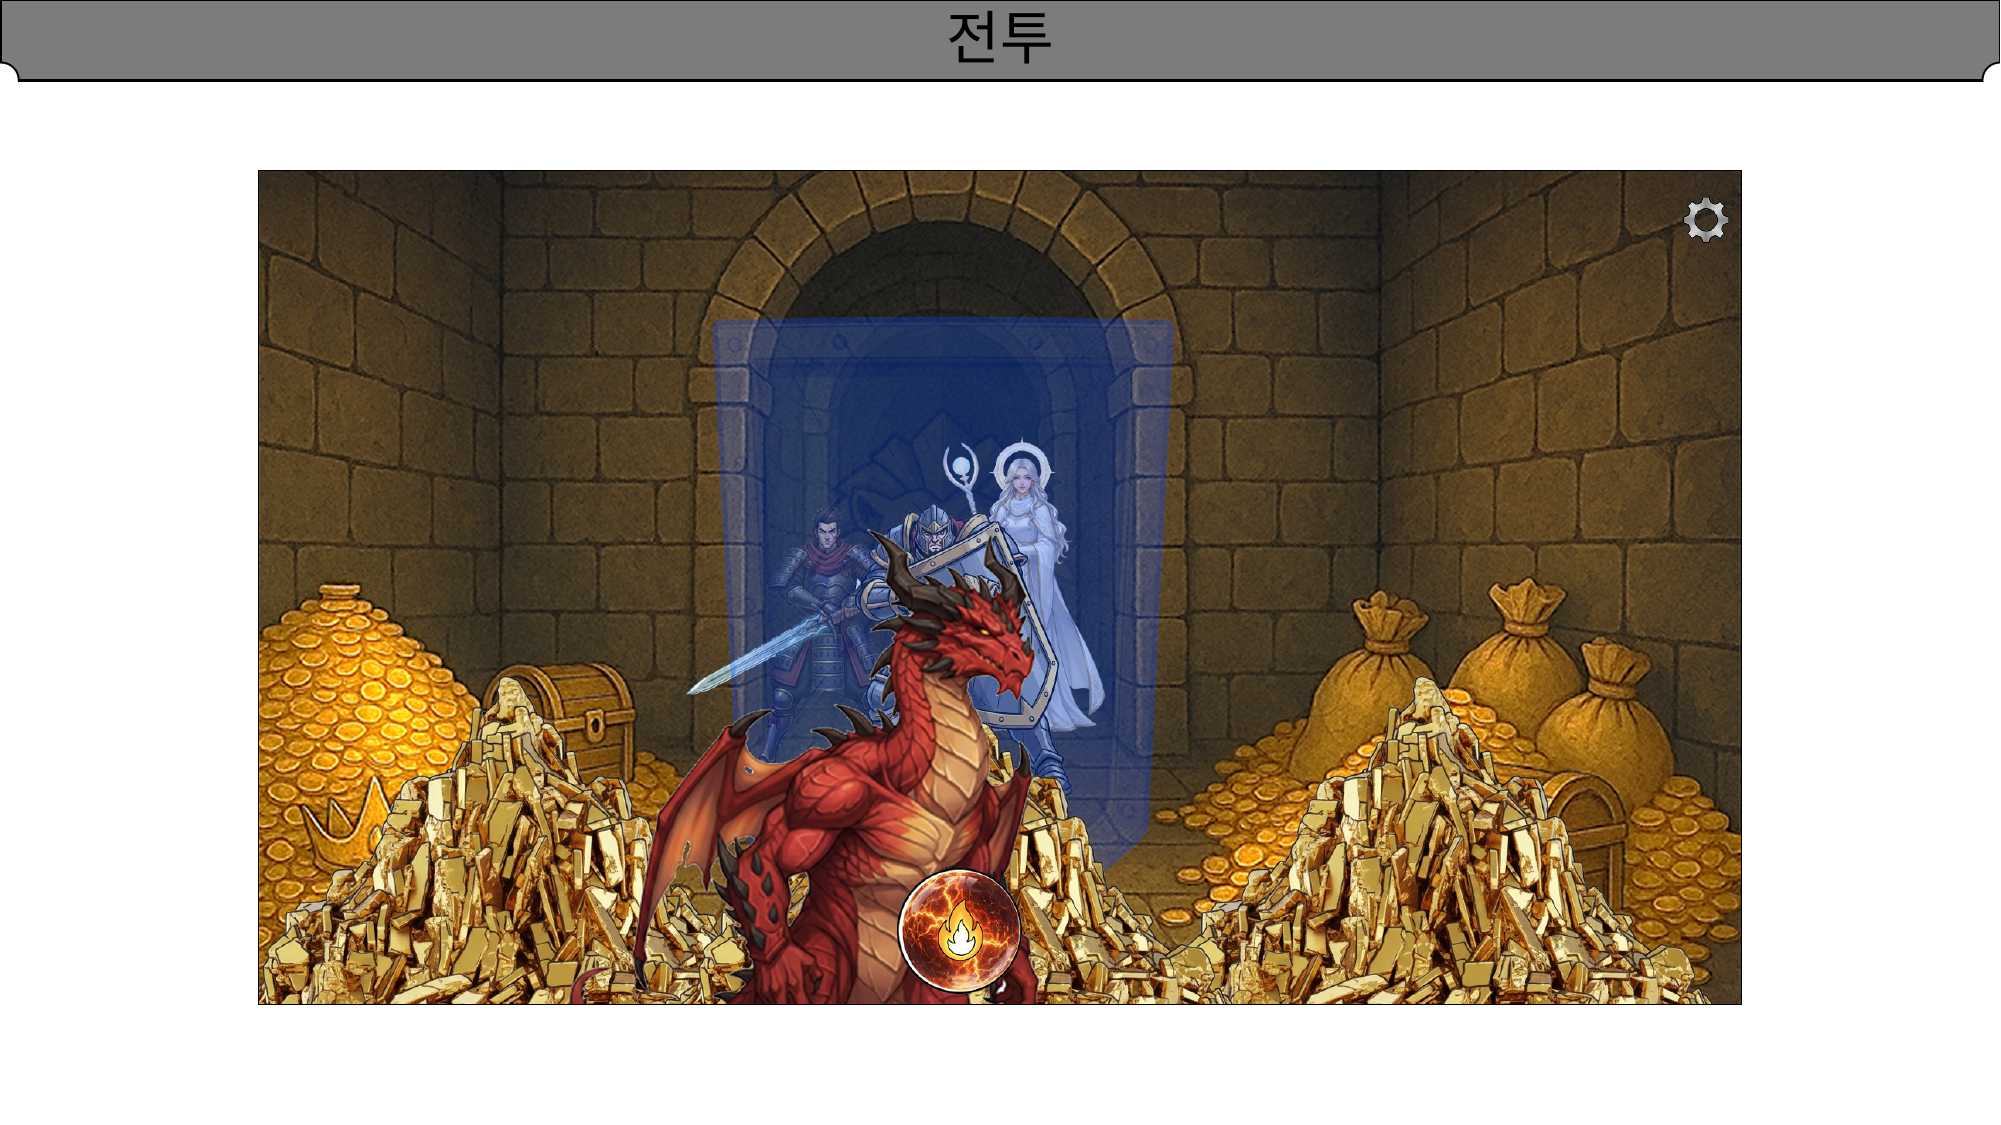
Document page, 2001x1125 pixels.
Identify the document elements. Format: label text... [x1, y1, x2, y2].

title 전투 [0, 0, 2000, 82]
picture [258, 170, 1742, 1005]
